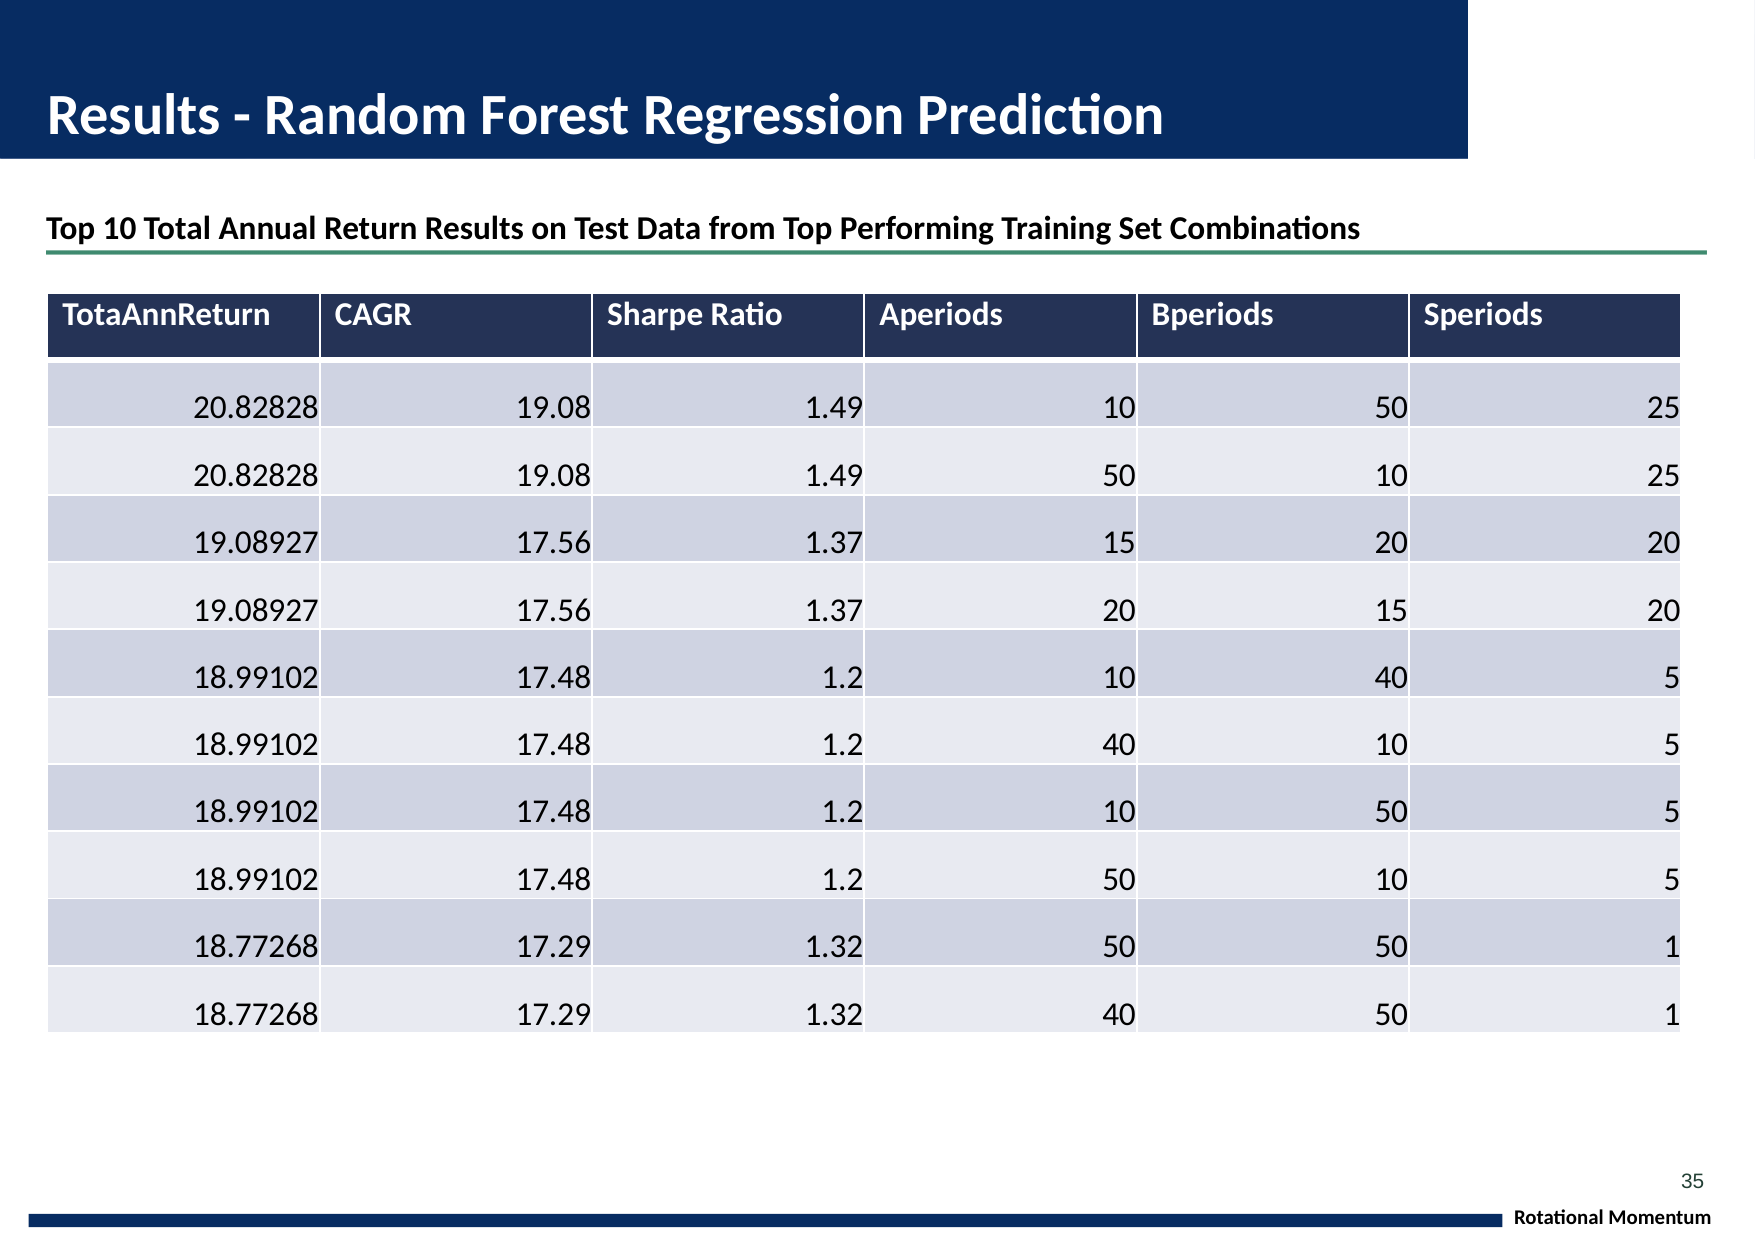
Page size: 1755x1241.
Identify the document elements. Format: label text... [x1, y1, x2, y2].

table_cell 1 [1410, 899, 1680, 965]
table_cell 50 [1138, 765, 1408, 830]
table_cell 17.56 [321, 563, 591, 628]
table_cell 17.48 [321, 630, 591, 696]
table_cell 18.99102 [48, 630, 319, 696]
table_cell 50 [865, 428, 1136, 494]
table_cell 40 [1138, 630, 1408, 696]
table_cell 17.48 [321, 765, 591, 830]
table_cell 20.82828 [48, 363, 319, 426]
table_cell 1.2 [593, 698, 863, 763]
table_header Sharpe Ratio [593, 294, 863, 357]
table_cell 5 [1410, 832, 1680, 898]
table_cell 10 [1138, 428, 1408, 494]
table_cell 1.49 [593, 363, 863, 426]
text_box Top 10 Total Annual Return Results on Test Data from Top Performing Training Set Combinations [46, 202, 1707, 251]
table_cell 50 [865, 899, 1136, 965]
slide_number 35 [1681, 1167, 1707, 1193]
table_cell 18.99102 [48, 832, 319, 898]
table_cell 19.08 [321, 428, 591, 494]
table_cell 15 [865, 496, 1136, 561]
table_cell 40 [865, 967, 1136, 1032]
table_cell 1.32 [593, 899, 863, 965]
table_cell 10 [865, 630, 1136, 696]
table_header Aperiods [865, 294, 1136, 357]
table_header Bperiods [1138, 294, 1408, 357]
table_cell 17.29 [321, 899, 591, 965]
table_cell 5 [1410, 765, 1680, 830]
table_cell 50 [1138, 967, 1408, 1032]
table_cell 50 [1138, 899, 1408, 965]
table_cell 1.49 [593, 428, 863, 494]
table_cell 18.77268 [48, 899, 319, 965]
table_cell 1.2 [593, 765, 863, 830]
table_cell 50 [865, 832, 1136, 898]
table_cell 1.2 [593, 832, 863, 898]
table_cell 1 [1410, 967, 1680, 1032]
table_cell 15 [1138, 563, 1408, 628]
table_cell 17.56 [321, 496, 591, 561]
table_cell 18.77268 [48, 967, 319, 1032]
title Results - Random Forest Regression Prediction [47, 75, 1471, 147]
table_cell 40 [865, 698, 1136, 763]
table_header Speriods [1410, 294, 1680, 357]
table_cell 10 [865, 765, 1136, 830]
table_cell 50 [1138, 363, 1408, 426]
table_cell 10 [1138, 832, 1408, 898]
table_cell 1.37 [593, 496, 863, 561]
table_cell 25 [1410, 363, 1680, 426]
table_cell 5 [1410, 630, 1680, 696]
table_cell 20 [1138, 496, 1408, 561]
table_header CAGR [321, 294, 591, 357]
table_cell 19.08927 [48, 563, 319, 628]
table_cell 20 [865, 563, 1136, 628]
table_cell 19.08 [321, 363, 591, 426]
table_cell 17.29 [321, 967, 591, 1032]
table_cell 20.82828 [48, 428, 319, 494]
table_cell 10 [1138, 698, 1408, 763]
table_cell 19.08927 [48, 496, 319, 561]
table_cell 18.99102 [48, 698, 319, 763]
table_cell 20 [1410, 563, 1680, 628]
table_cell 1.37 [593, 563, 863, 628]
table_cell 25 [1410, 428, 1680, 494]
table_cell 17.48 [321, 698, 591, 763]
table_cell 20 [1410, 496, 1680, 561]
table_cell 5 [1410, 698, 1680, 763]
table_cell 17.48 [321, 832, 591, 898]
table_cell 1.32 [593, 967, 863, 1032]
table_cell 10 [865, 363, 1136, 426]
table_cell 1.2 [593, 630, 863, 696]
table_cell 18.99102 [48, 765, 319, 830]
table_header TotaAnnReturn [48, 294, 319, 357]
